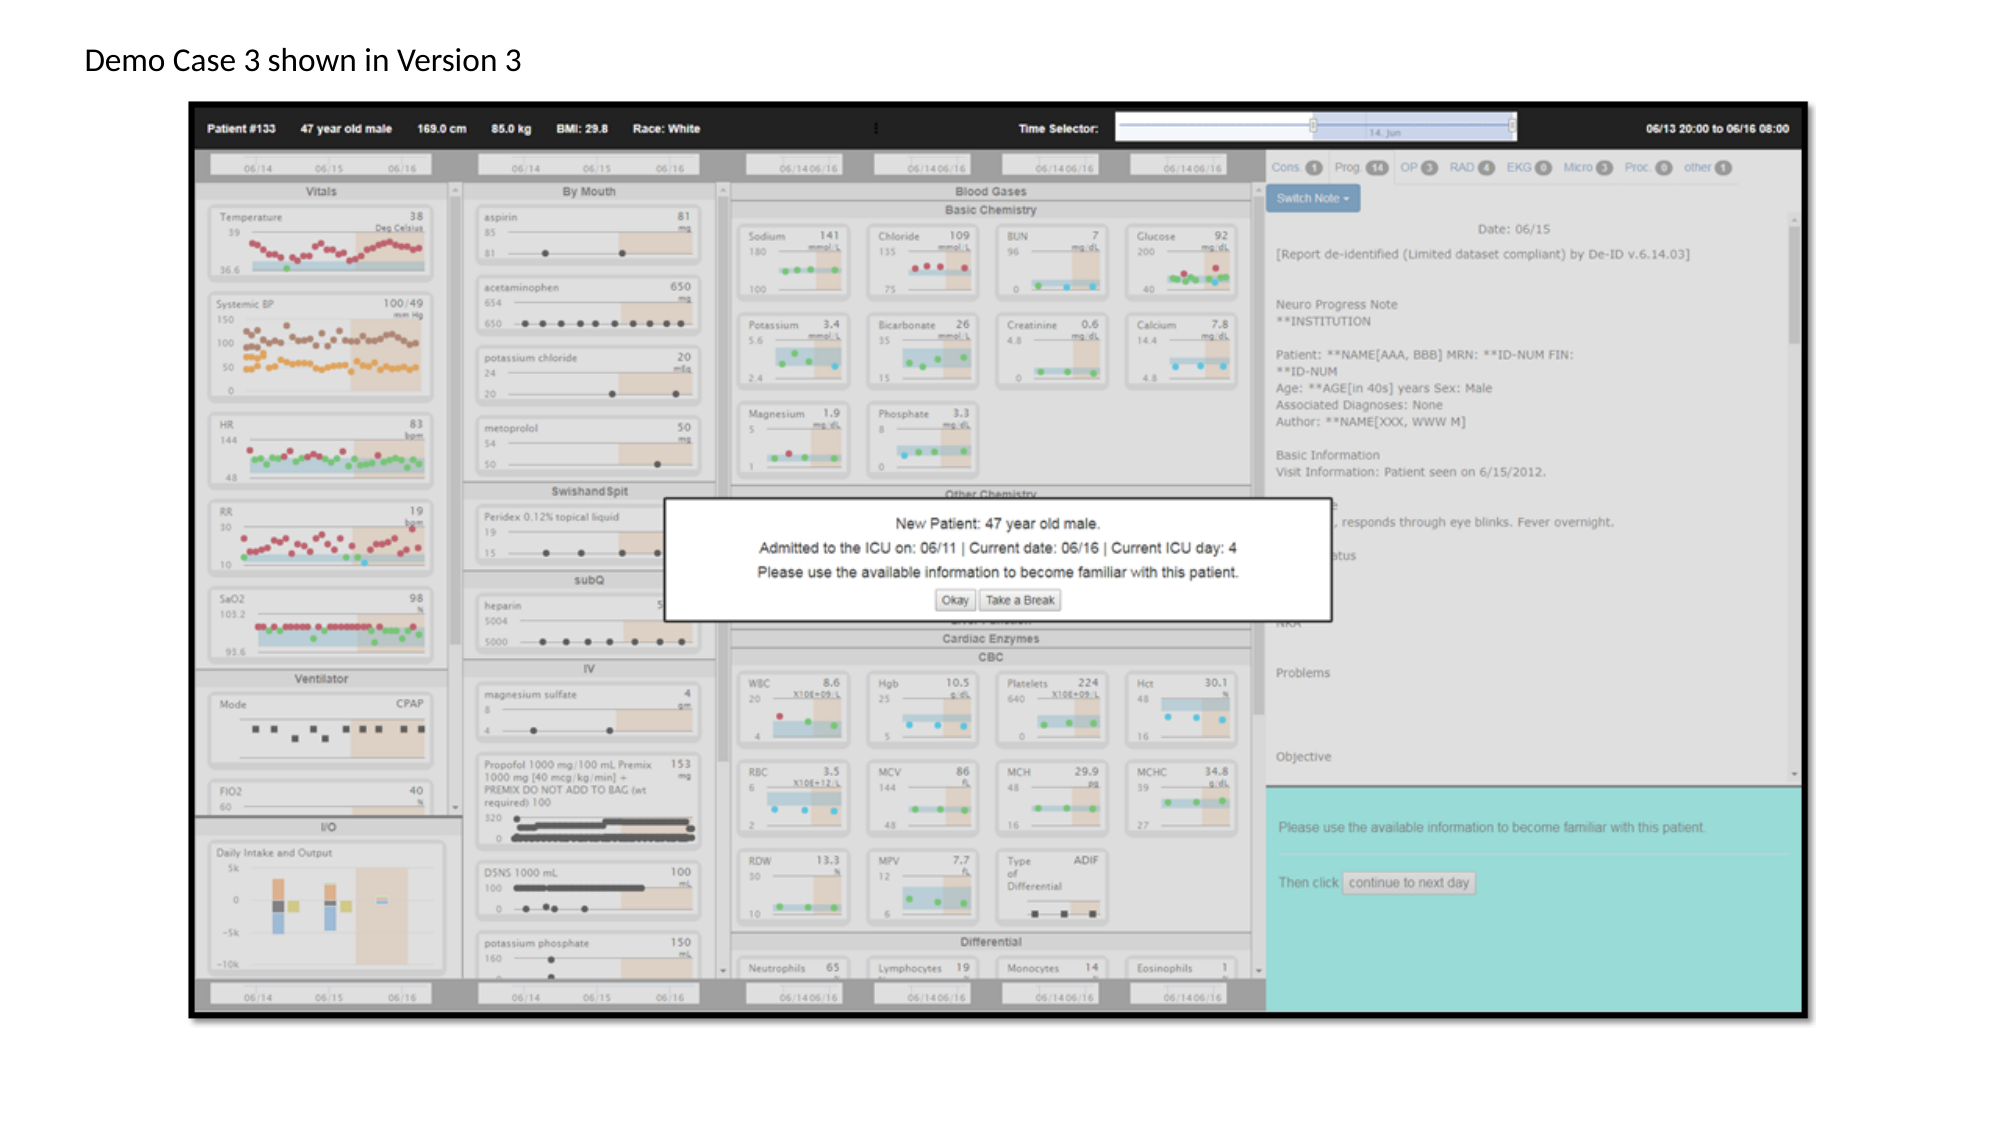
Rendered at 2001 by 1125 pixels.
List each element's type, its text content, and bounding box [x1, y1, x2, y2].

text_box Demo Case 3 shown in Version 3 [69, 24, 638, 93]
picture [184, 97, 1816, 1028]
